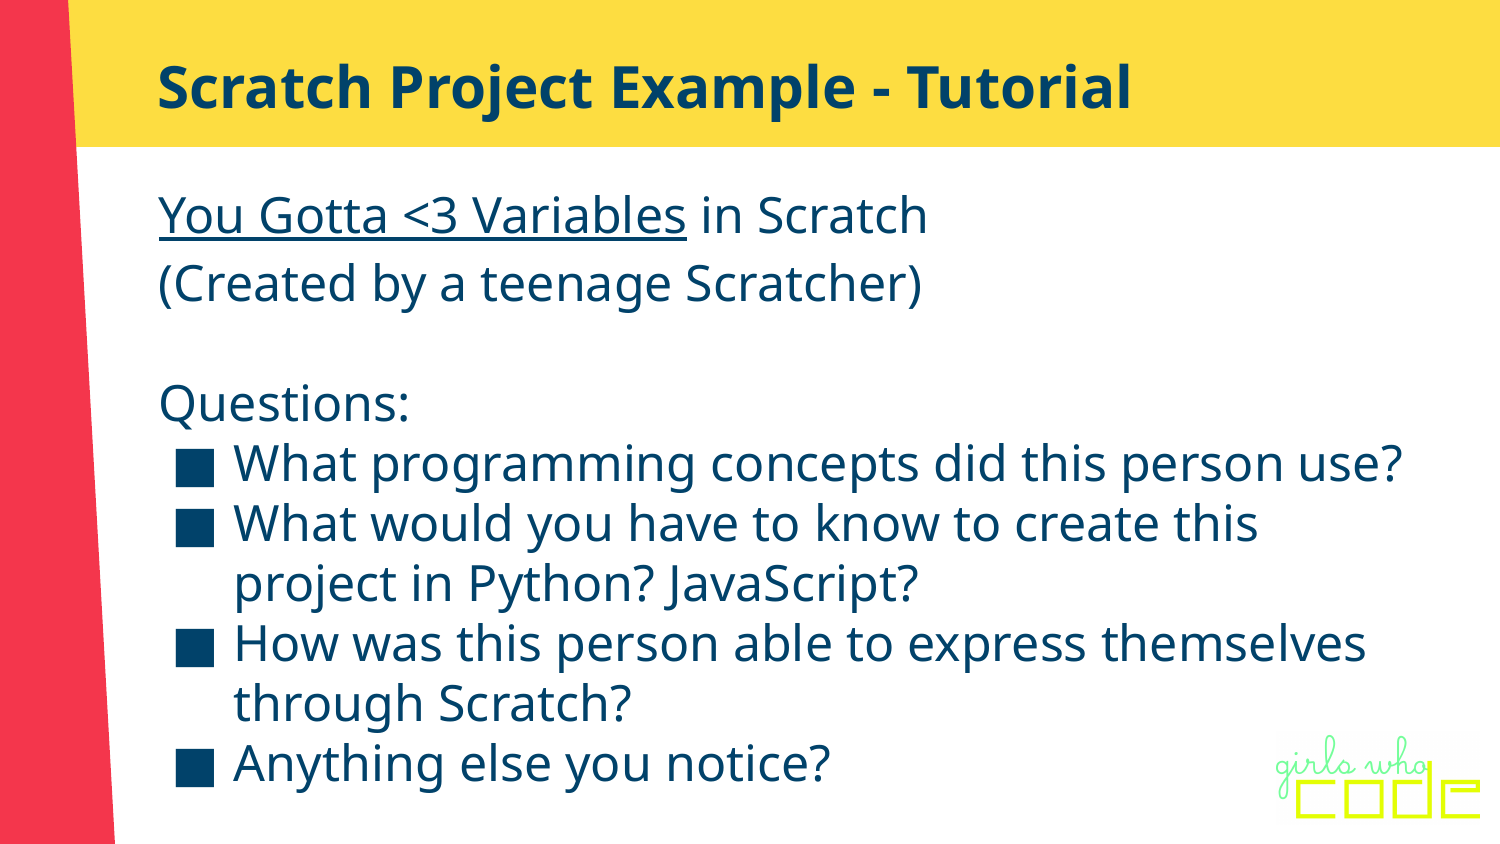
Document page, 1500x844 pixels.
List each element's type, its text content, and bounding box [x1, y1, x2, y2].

list You Gotta <3 Variables in Scratch (Created by a teenage Scratcher) Questions: What programming concepts did this person use? What would you have to know to create this project in Python? JavaScript? How was this person able to express themselves through Scratch? Anything else you notice? [144, 168, 1451, 729]
title Scratch Project Example - Tutorial [142, 35, 1449, 130]
picture [1276, 731, 1480, 825]
